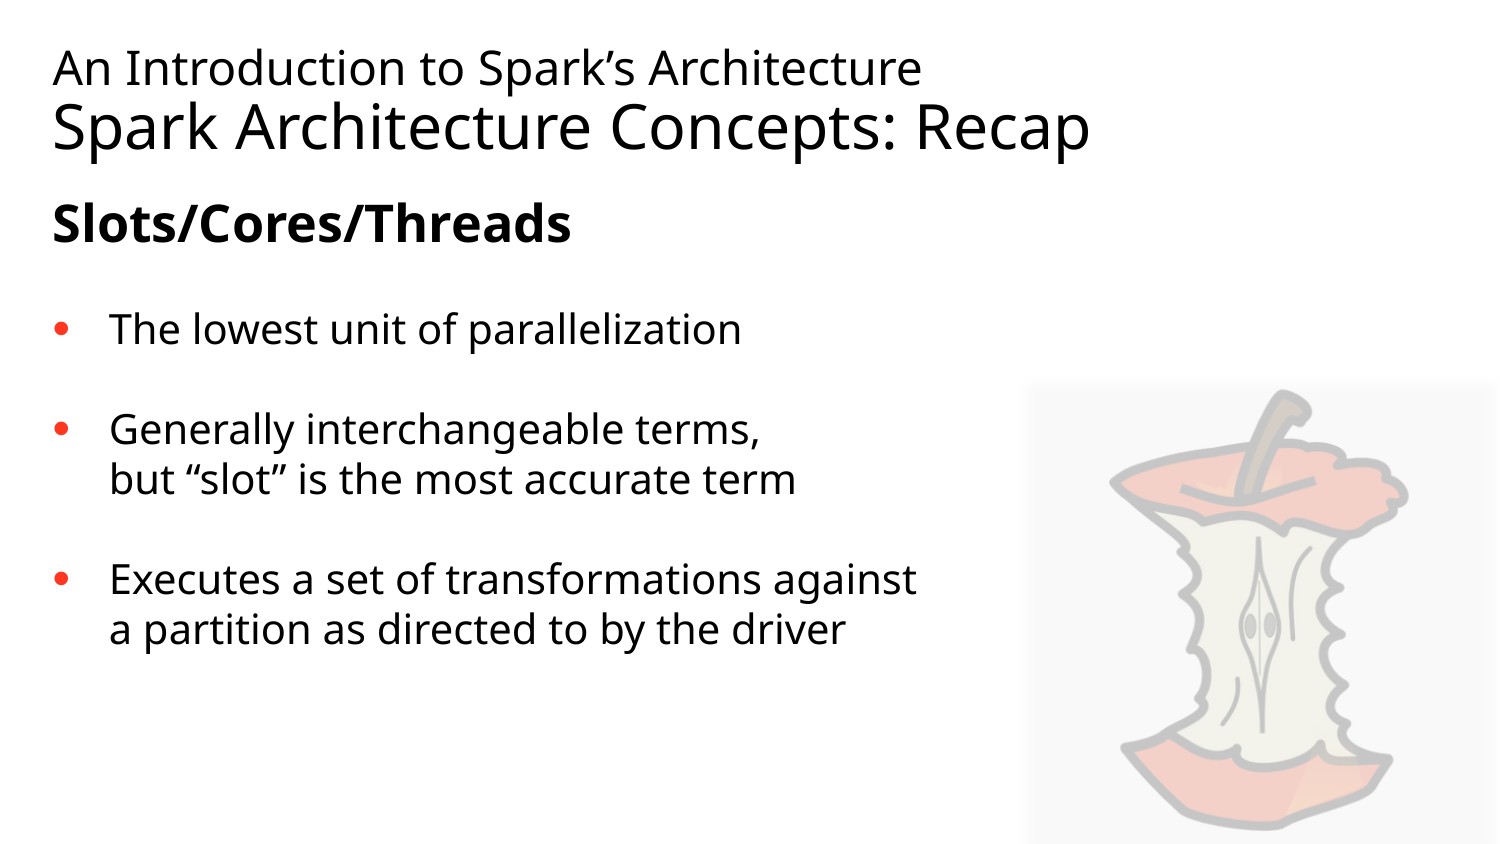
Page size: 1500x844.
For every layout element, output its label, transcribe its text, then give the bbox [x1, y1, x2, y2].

title An Introduction to Spark’s Architecture [0, 37, 1500, 86]
picture [1027, 375, 1495, 843]
text_box Slots/Cores/Threads The lowest unit of parallelization Generally interchangeable terms, but “slot” is the most accurate term Executes a set of transformations against a partition as directed to by the driver [52, 184, 1447, 660]
text_box Spark Architecture Concepts: Recap [0, 86, 1500, 162]
